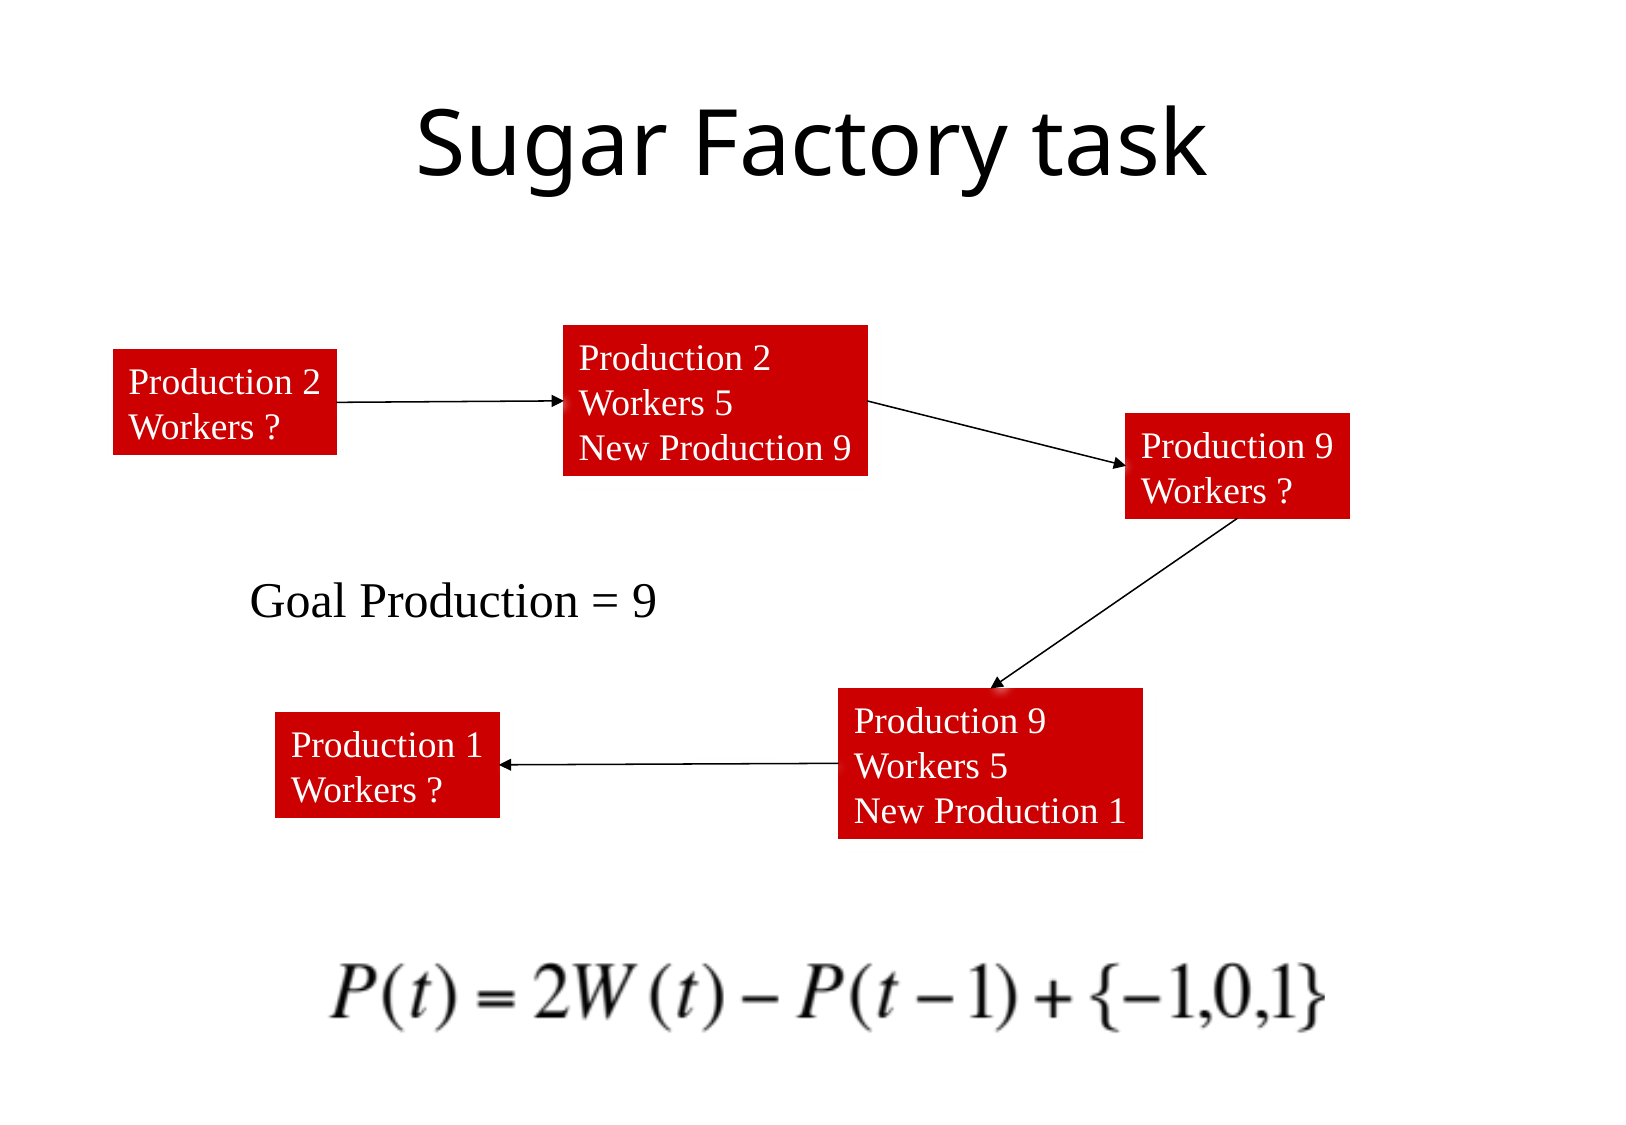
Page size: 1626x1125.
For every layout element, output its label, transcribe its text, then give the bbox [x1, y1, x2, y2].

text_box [868, 401, 1351, 520]
title Sugar Factory task [81, 45, 1544, 233]
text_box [337, 325, 869, 478]
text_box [324, 962, 1326, 1036]
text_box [274, 712, 838, 819]
text_box Goal Production = 9 [234, 559, 673, 635]
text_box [837, 519, 1238, 841]
text_box Production 2 Workers ? [113, 349, 332, 455]
